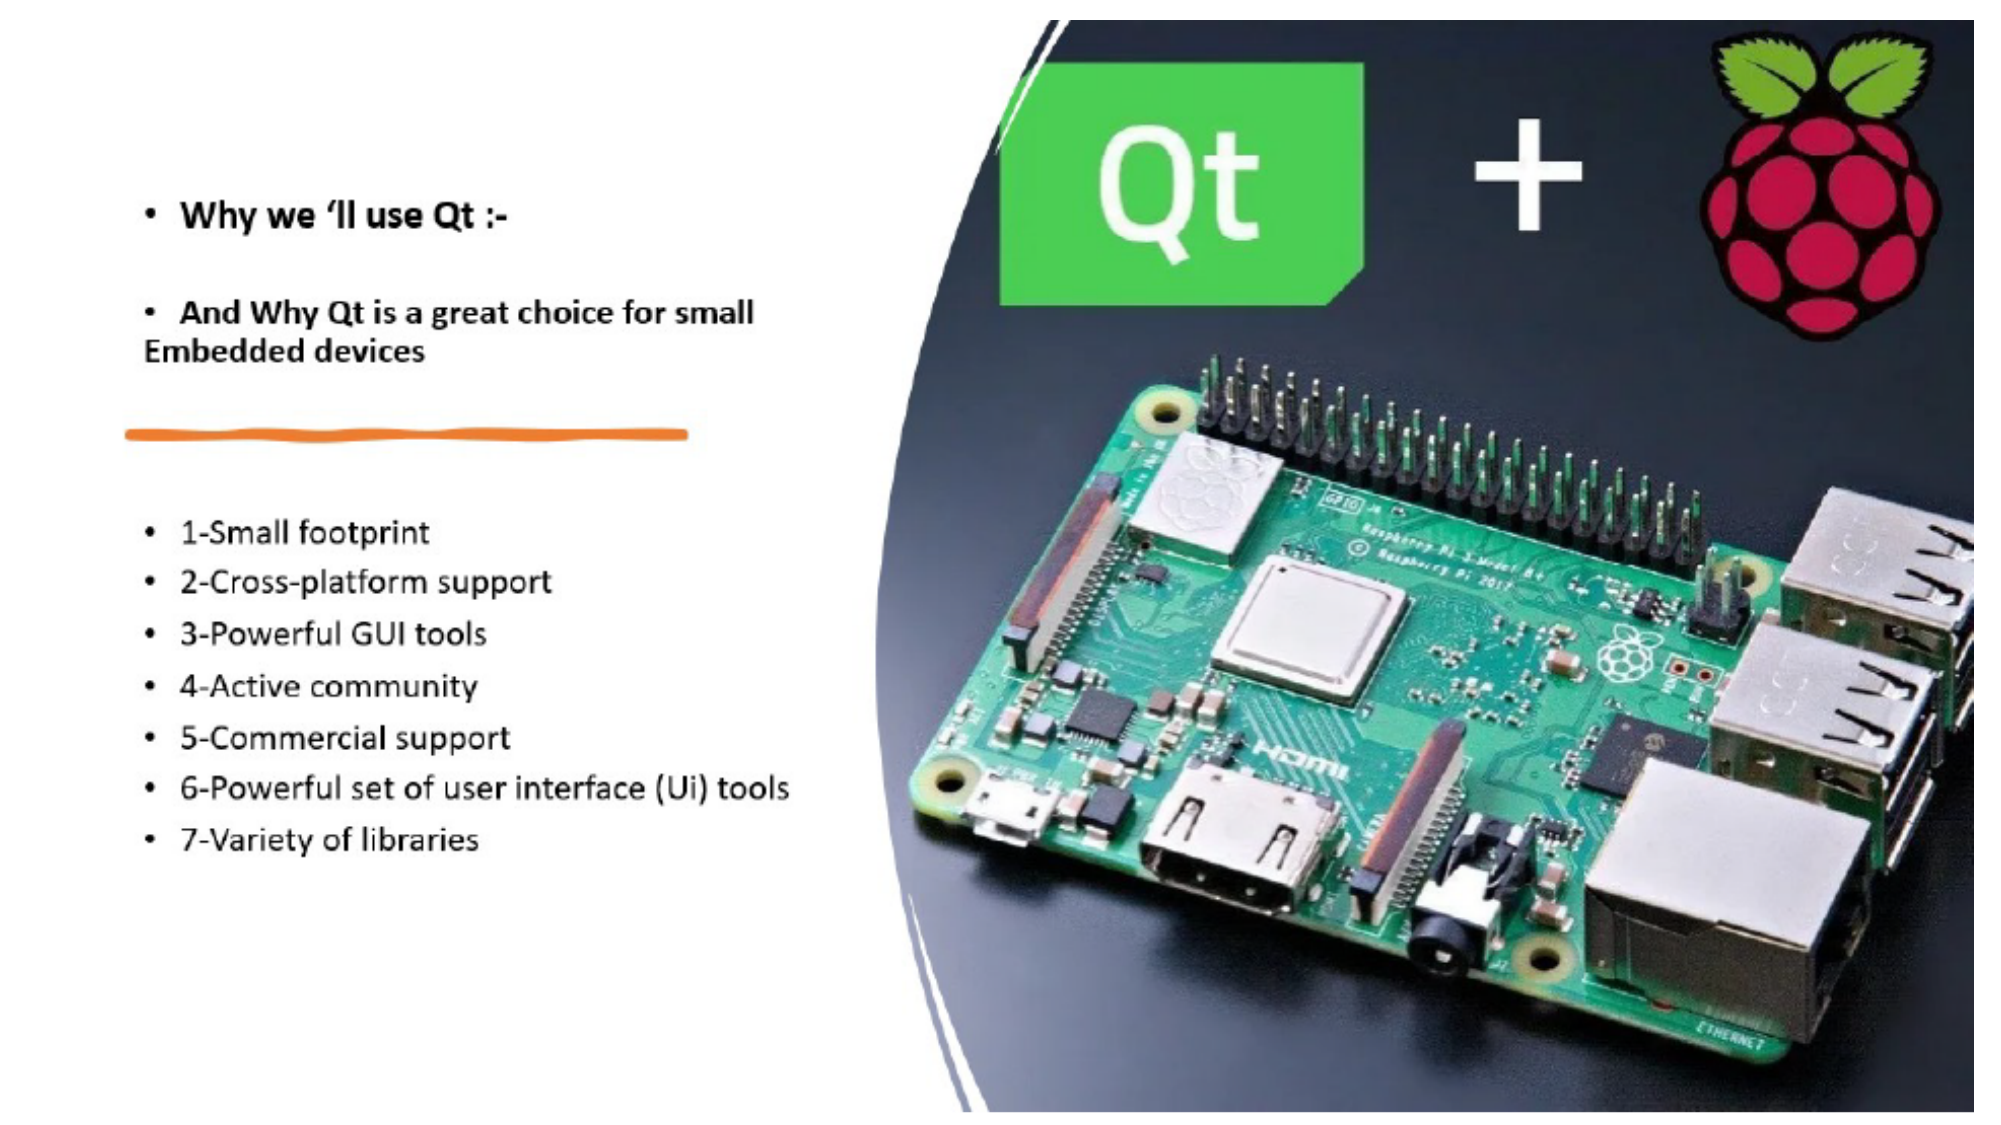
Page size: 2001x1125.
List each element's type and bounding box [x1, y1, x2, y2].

list [26, 20, 1974, 1115]
